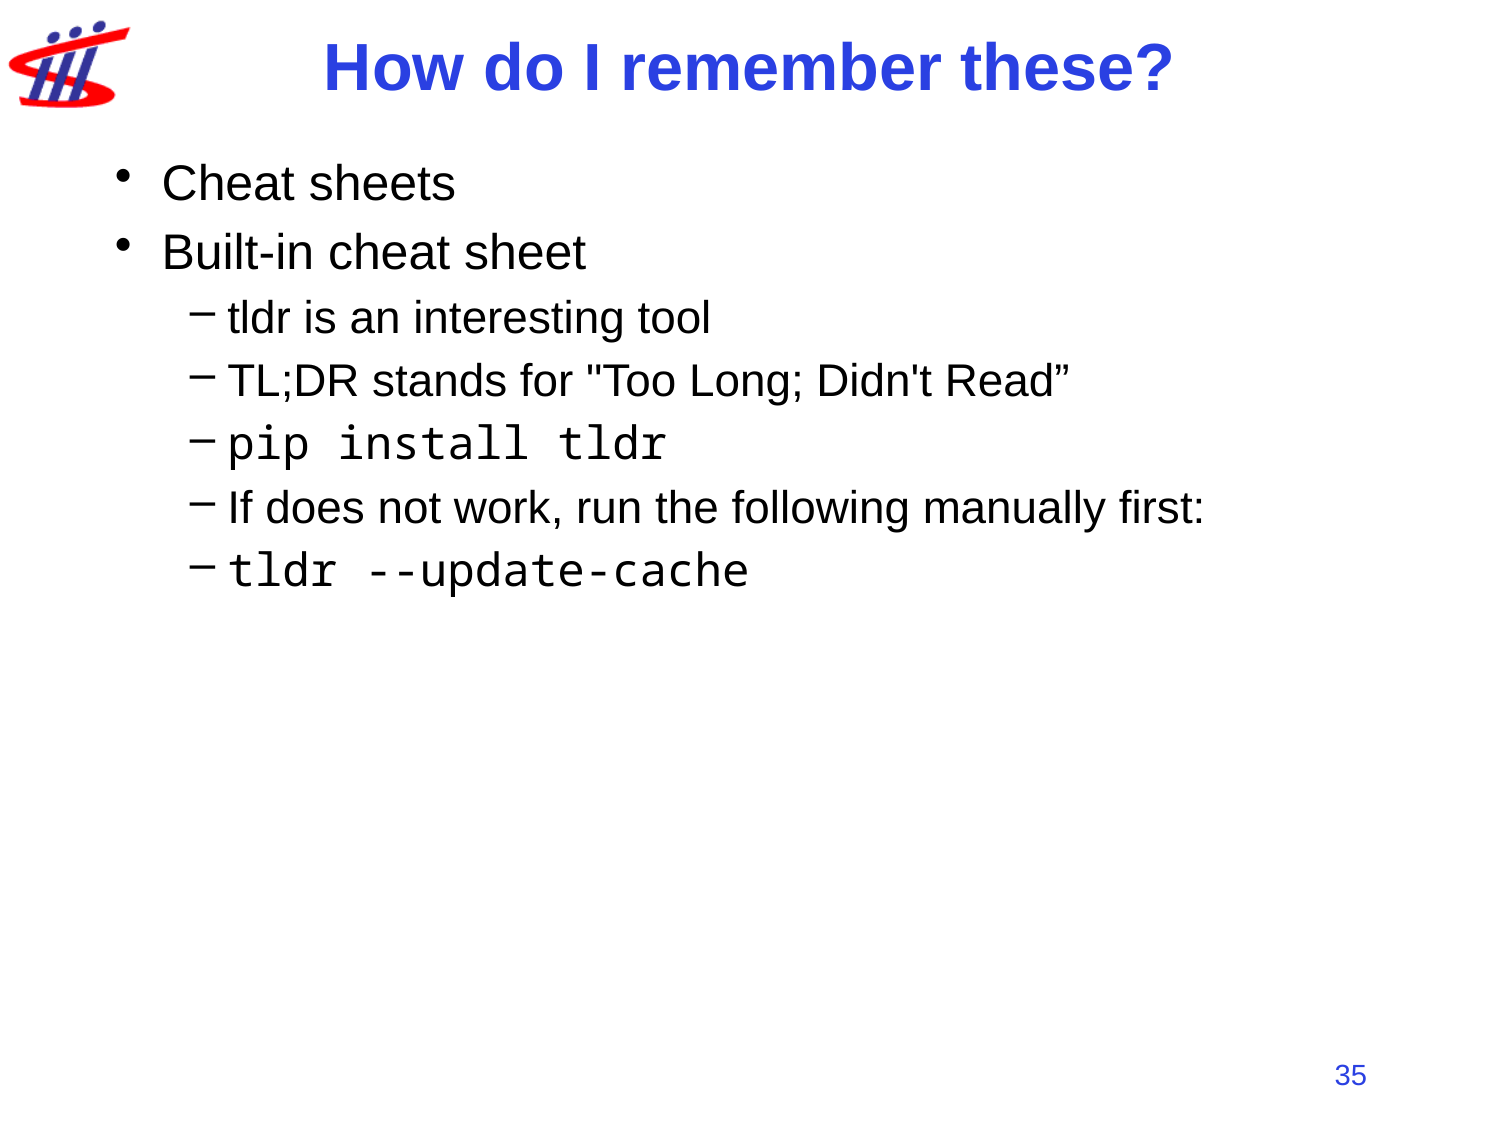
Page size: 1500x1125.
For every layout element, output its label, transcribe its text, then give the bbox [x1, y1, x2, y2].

picture [6, 12, 137, 113]
title How do I remember these? [162, 24, 1338, 113]
list Cheat sheets Built-in cheat sheet tldr is an interesting tool TL;DR stands for "Too Long; Didn't Read” pip install tldr If does not work, run the following manually first: tldr --update-cache [99, 149, 1400, 988]
